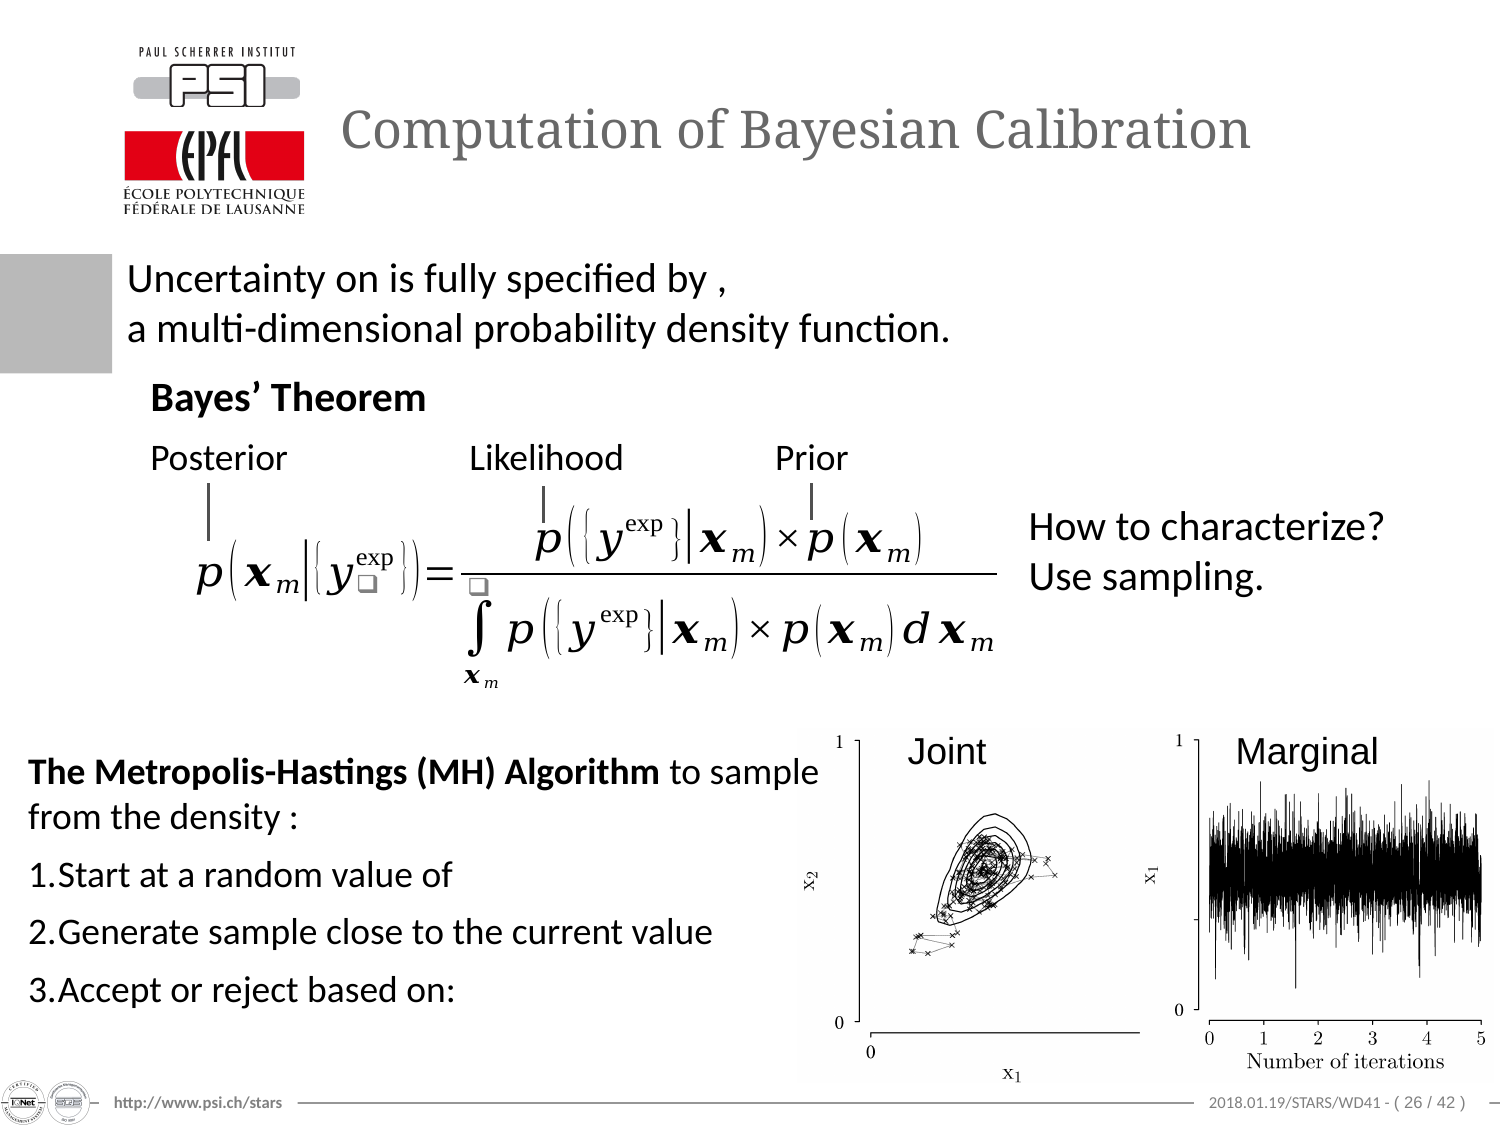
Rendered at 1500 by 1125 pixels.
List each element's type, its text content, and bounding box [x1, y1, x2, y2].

text_box Prior [760, 425, 869, 486]
picture [0, 1080, 90, 1125]
title Computation of Bayesian Calibration [340, 47, 1459, 209]
picture [796, 727, 1494, 1083]
text_box Likelihood [454, 425, 650, 486]
text_box Bayes’ Theorem [135, 361, 880, 427]
text_box Posterior [135, 425, 325, 486]
